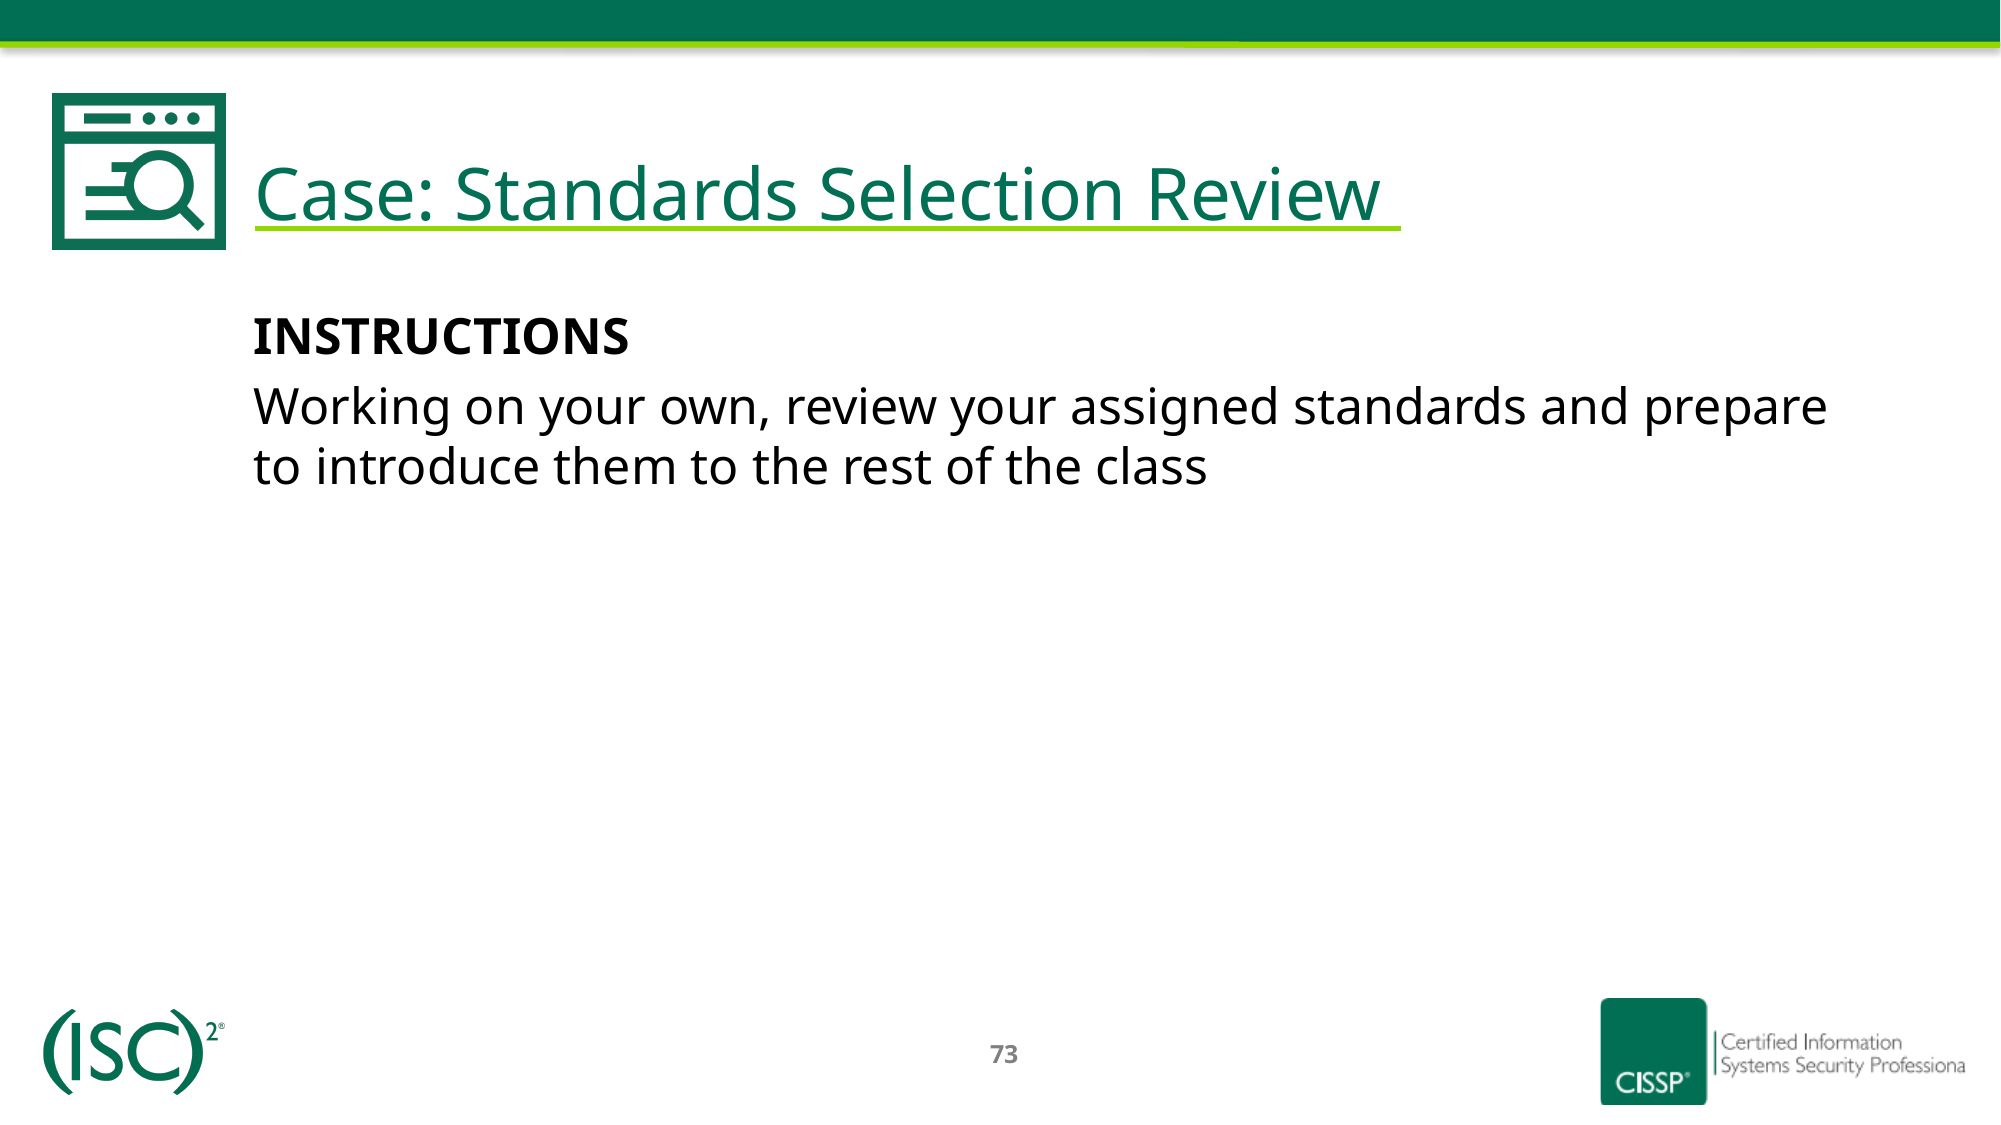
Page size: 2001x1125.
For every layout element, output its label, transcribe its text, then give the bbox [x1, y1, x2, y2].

picture [40, 1005, 228, 1099]
picture [51, 93, 227, 251]
text_box INSTRUCTIONS Working on your own, review your assigned standards and prepare to introduce them to the rest of the class [238, 296, 1886, 812]
title Case: Standards Selection Review [239, 91, 1912, 280]
